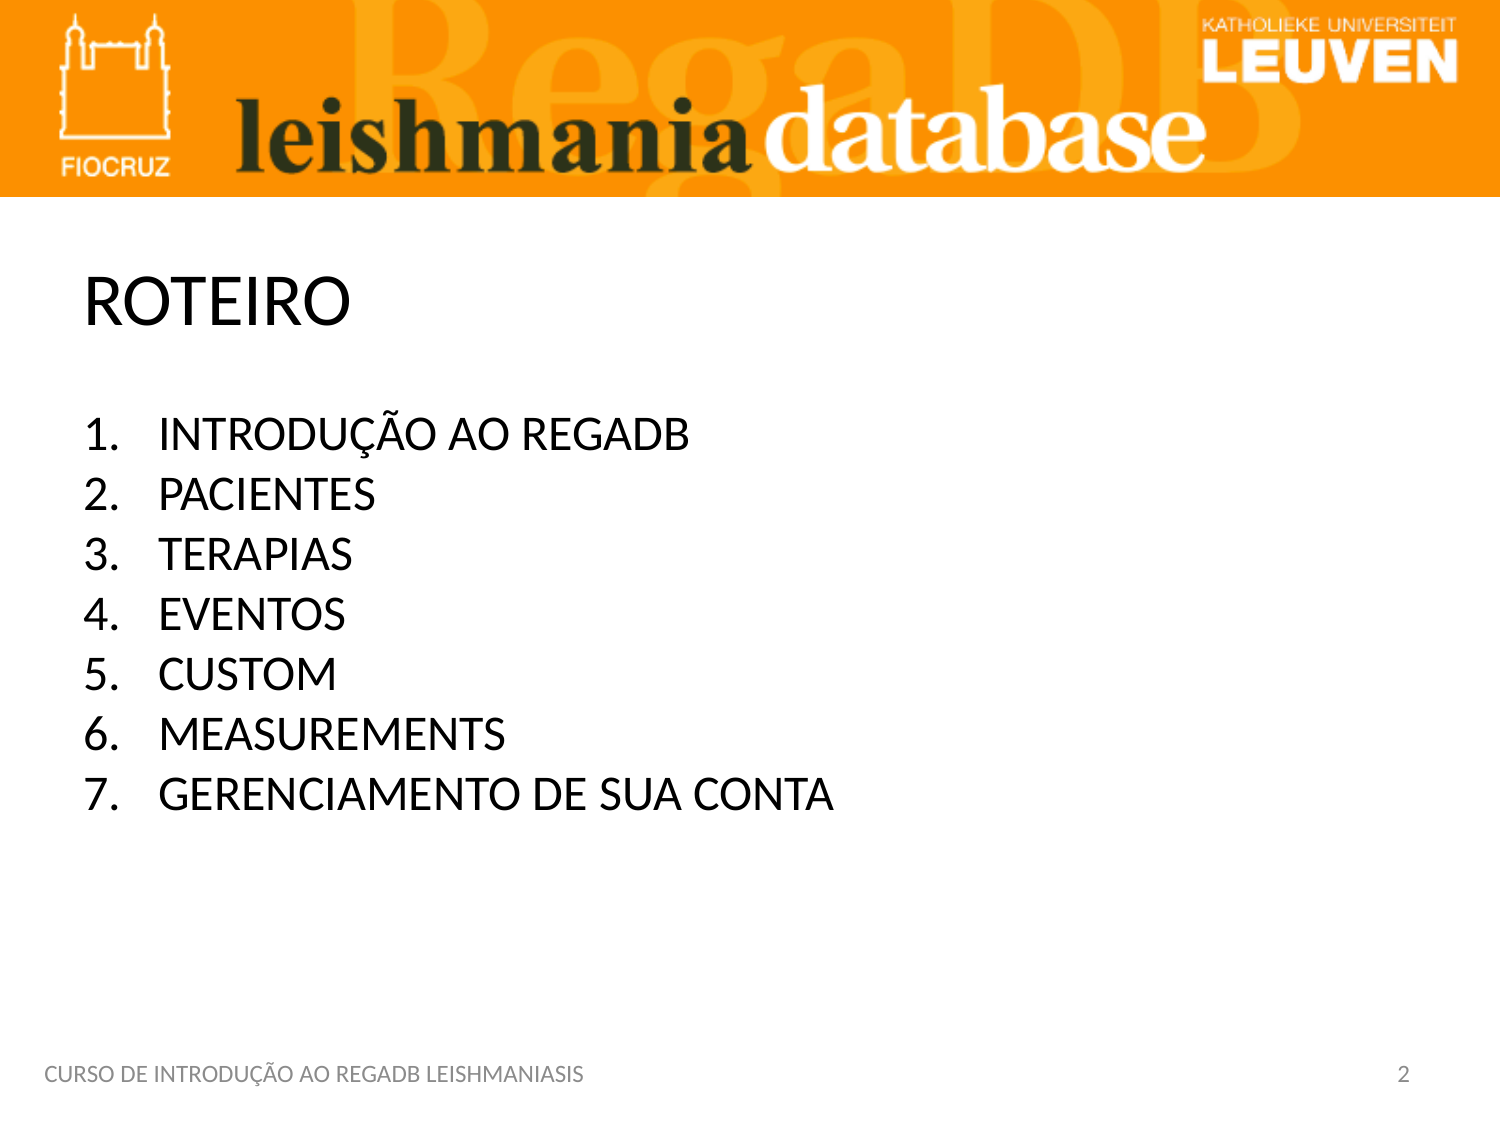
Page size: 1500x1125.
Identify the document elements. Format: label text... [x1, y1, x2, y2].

slide_number 2 [1074, 1042, 1425, 1103]
text_box ROTEIRO INTRODUÇÃO AO REGADB PACIENTES TERAPIAS EVENTOS CUSTOM MEASUREMENTS GERENCIAMENTO DE SUA CONTA [68, 243, 850, 829]
footer CURSO DE INTRODUÇÃO AO REGADB LEISHMANIASIS [29, 1042, 988, 1103]
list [0, 0, 1500, 197]
